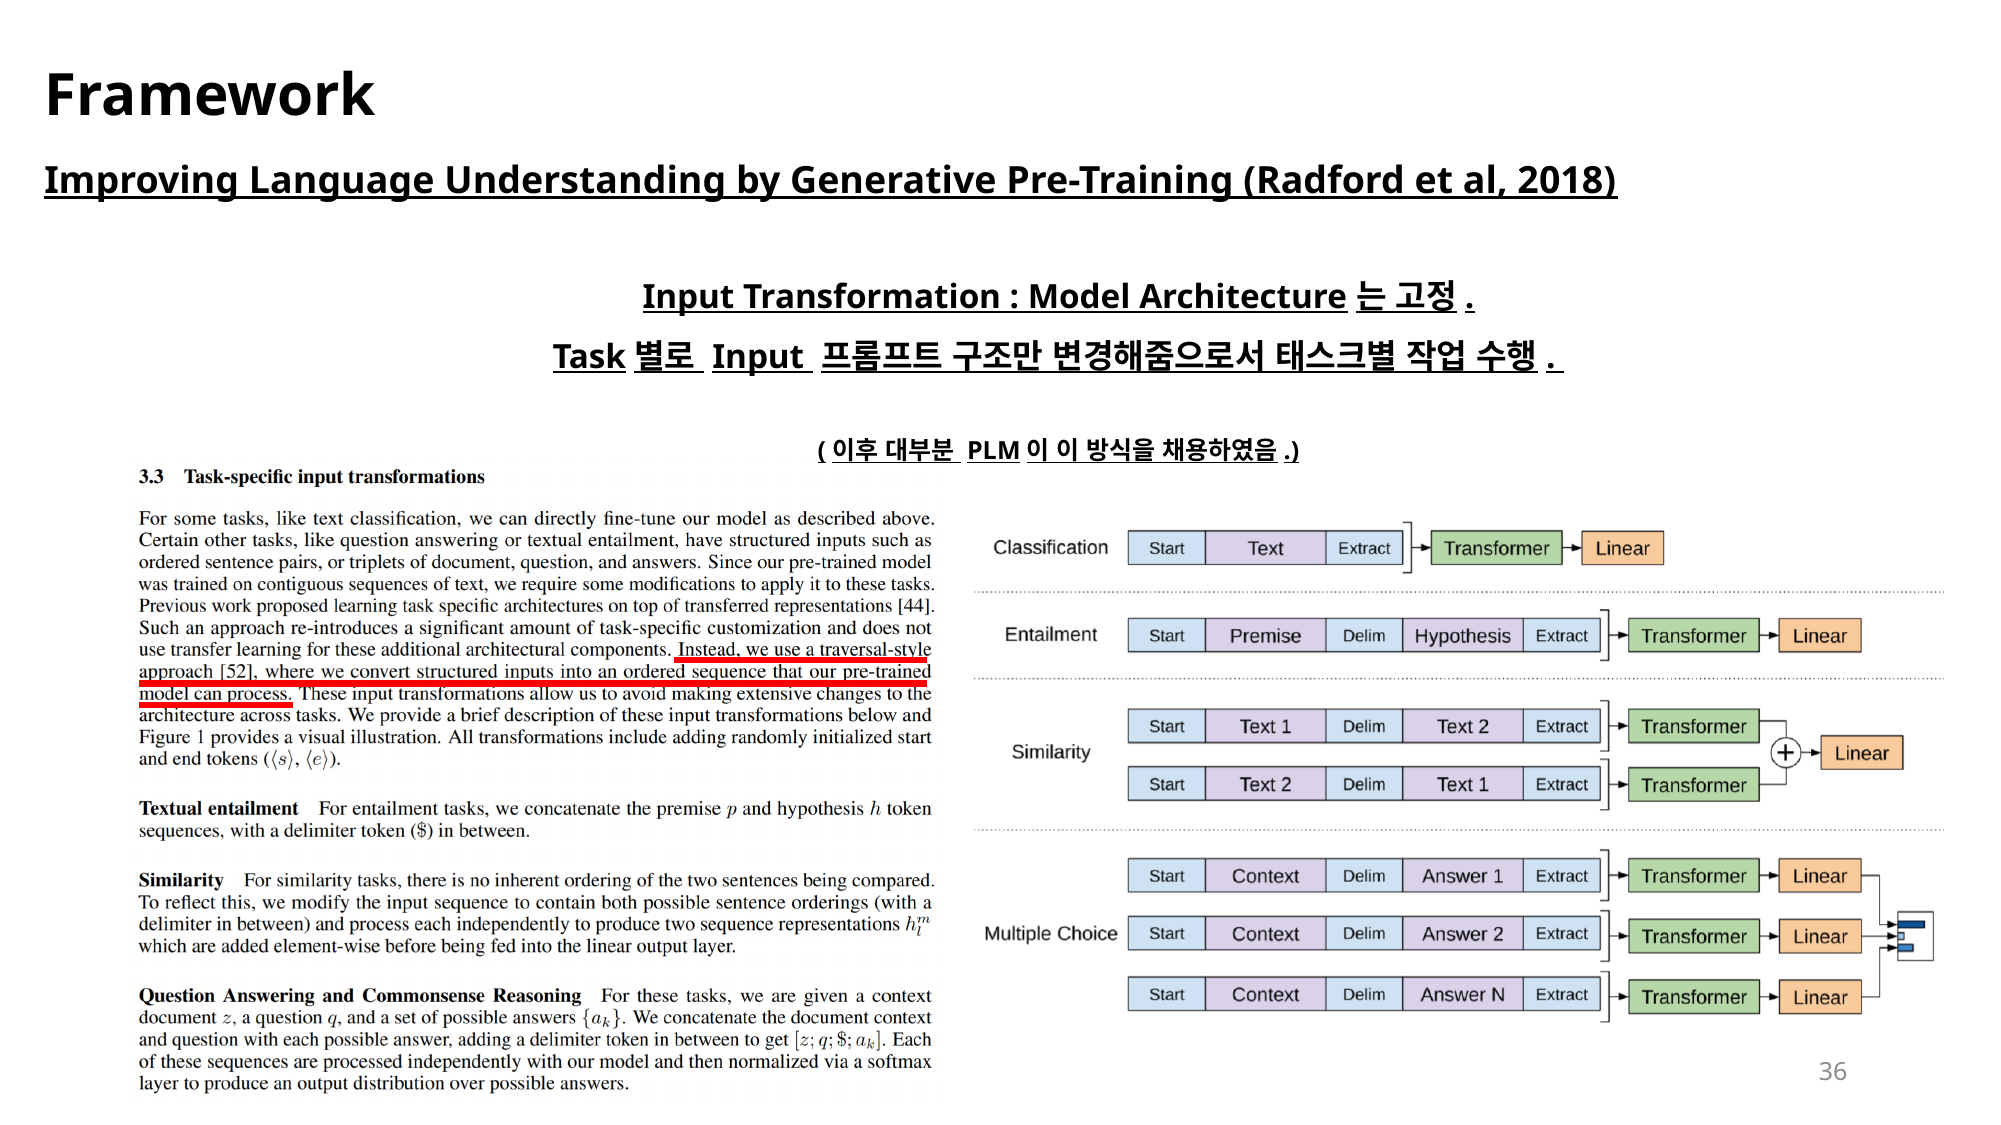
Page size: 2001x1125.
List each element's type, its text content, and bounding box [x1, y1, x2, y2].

slide_number 36 [1412, 1042, 1863, 1103]
text_box Input Transformation : Model Architecture는 고정. Task별로 Input 프롬프트 구조만 변경해줌으로서 태스크별 작업 수행. (이후 대부분 PLM이 이 방식을 채용하였음.) [451, 247, 1666, 472]
text_box Improving Language Understanding by Generative Pre-Training (Radford et al, 2018) [29, 148, 1636, 253]
picture [971, 507, 1944, 1025]
title Framework [29, 20, 1498, 136]
picture [121, 451, 948, 1103]
